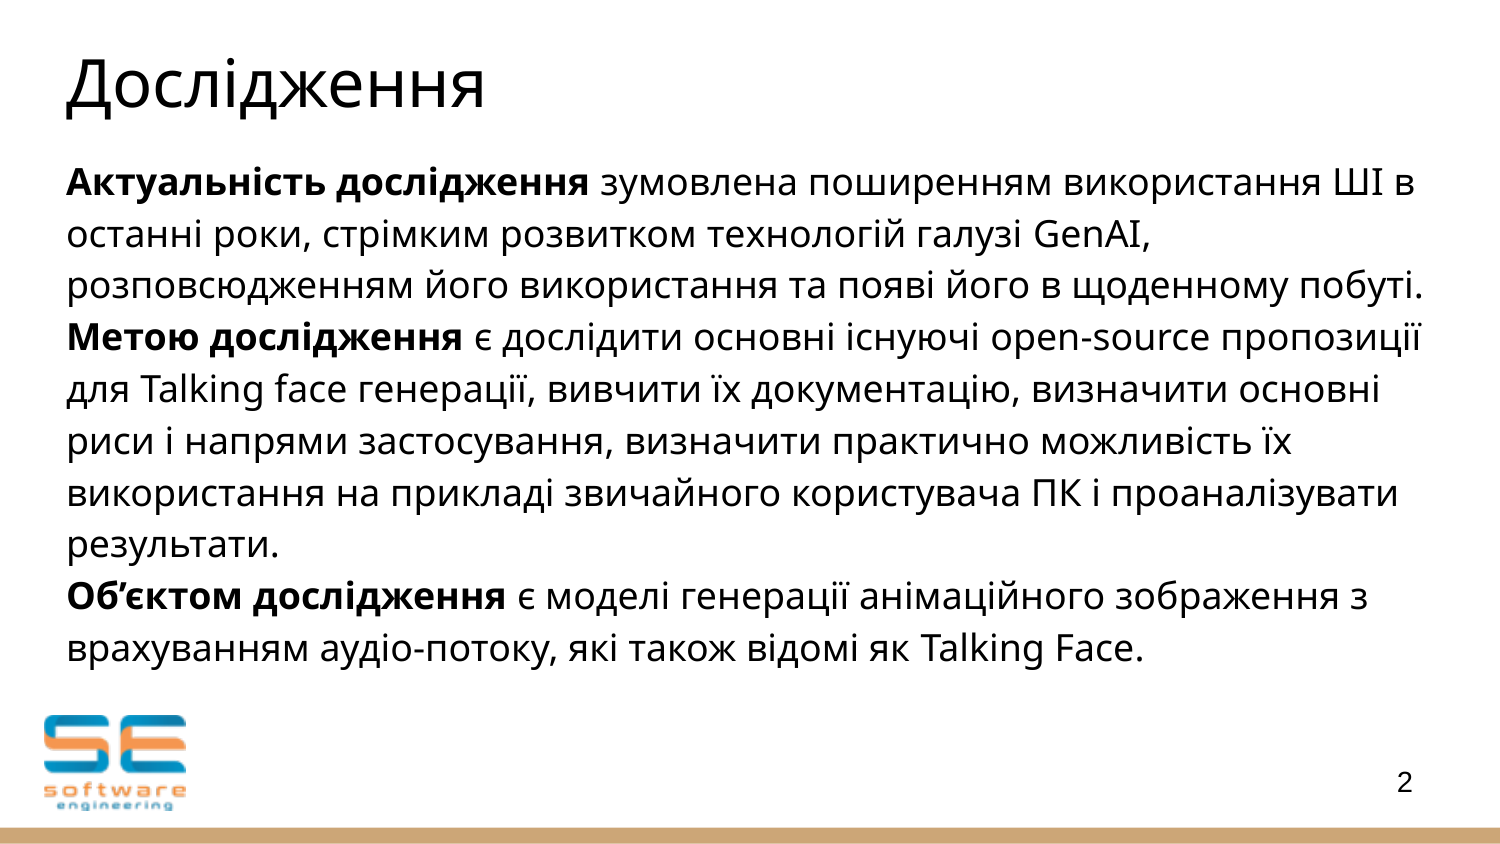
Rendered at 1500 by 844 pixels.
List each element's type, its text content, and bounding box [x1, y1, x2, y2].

list Актуальність дослідження зумовлена поширенням використання ШІ в останні роки, стрімким розвитком технологій галузі GenAI, розповсюдженням його використання та появі його в щоденному побуті. Метою дослідження є дослідити основні існуючі open-source пропозиції для Talking face генерації, вивчити їх документацію, визначити основні риси і напрями застосування, визначити практично можливість їх використання на прикладі звичайного користувача ПК і проаналізувати результати. Об’єктом дослідження є моделі генерації анімаційного зображення з врахуванням аудіо-потоку, які також відомі як Talking Face. [51, 136, 1449, 752]
picture [43, 714, 186, 811]
title Дослідження [51, 0, 1449, 136]
text_box 2 [1382, 755, 1500, 806]
